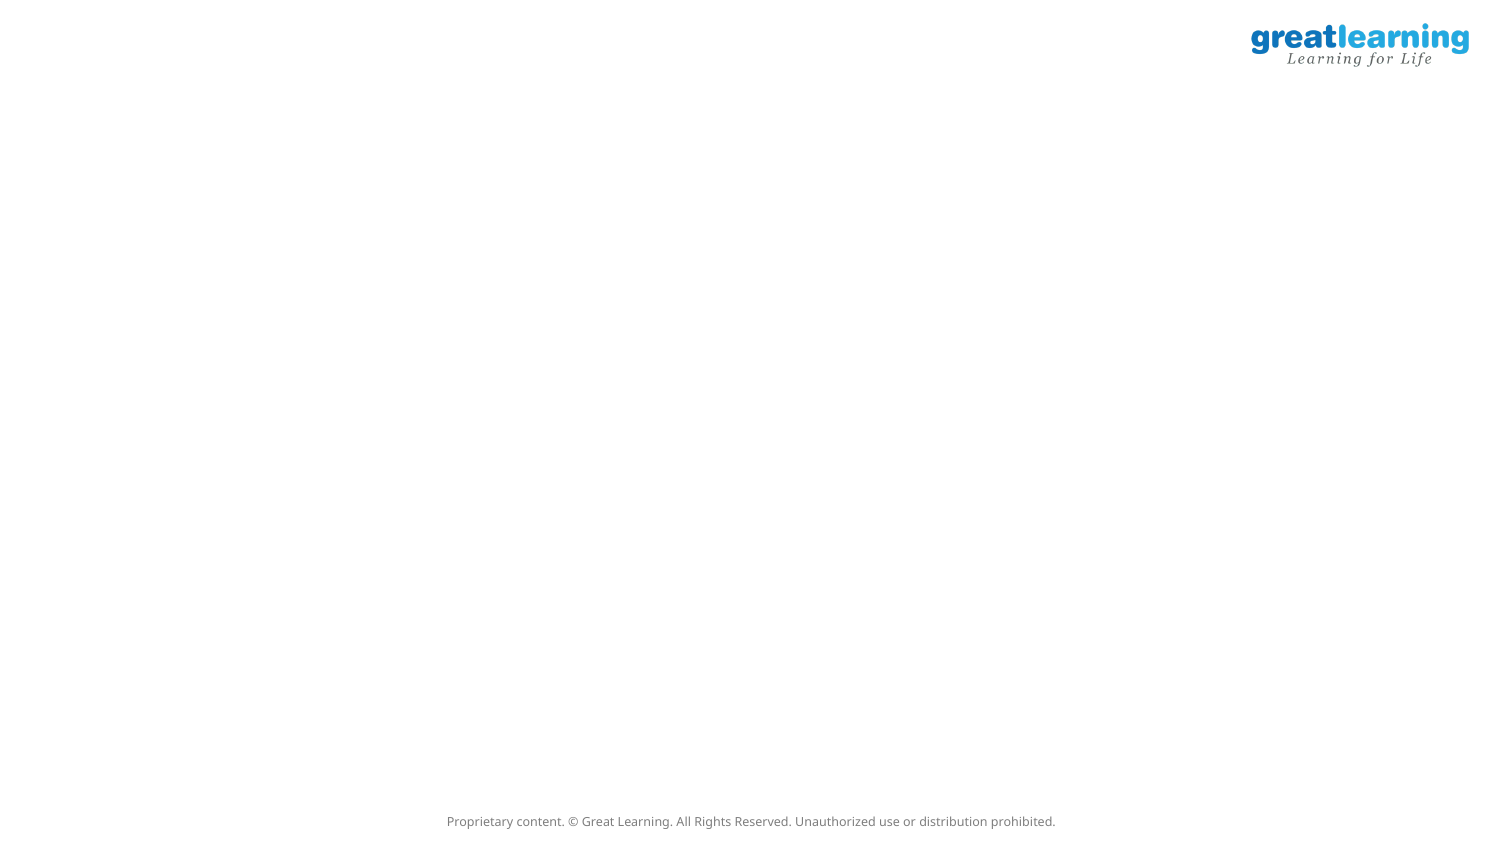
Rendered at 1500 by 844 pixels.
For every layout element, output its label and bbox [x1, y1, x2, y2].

picture [1251, 23, 1469, 67]
